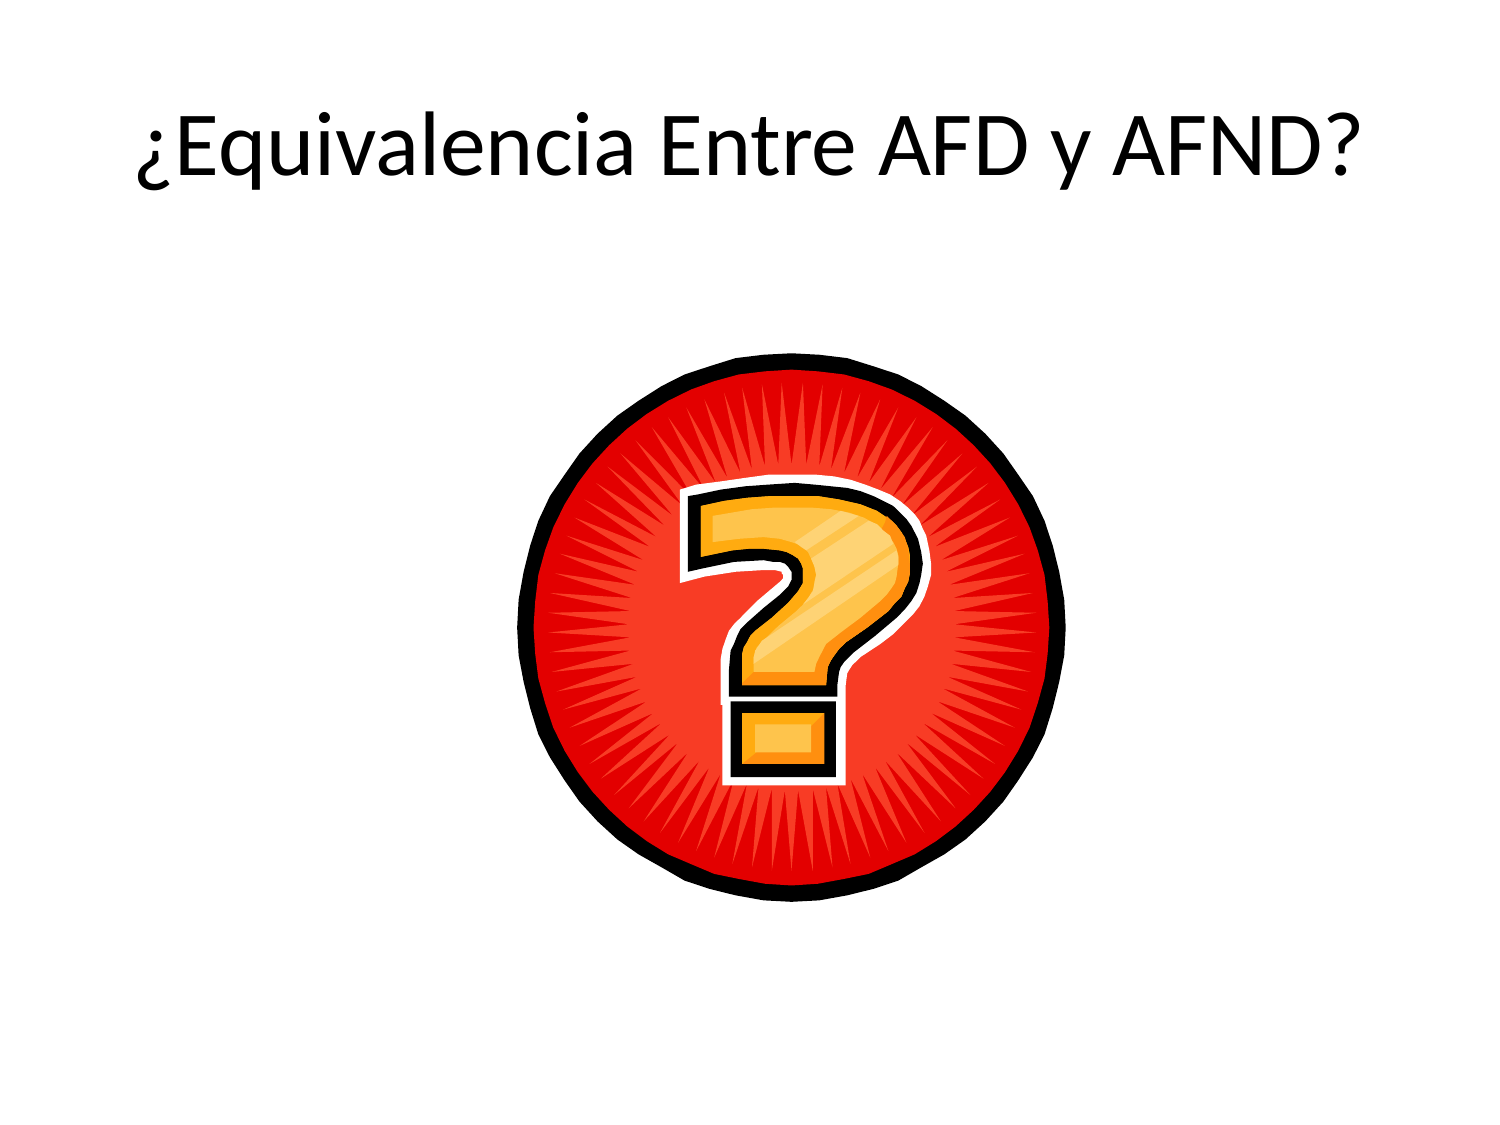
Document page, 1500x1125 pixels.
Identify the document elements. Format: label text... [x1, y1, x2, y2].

title ¿Equivalencia Entre AFD y AFND? [75, 45, 1425, 233]
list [513, 349, 1070, 906]
